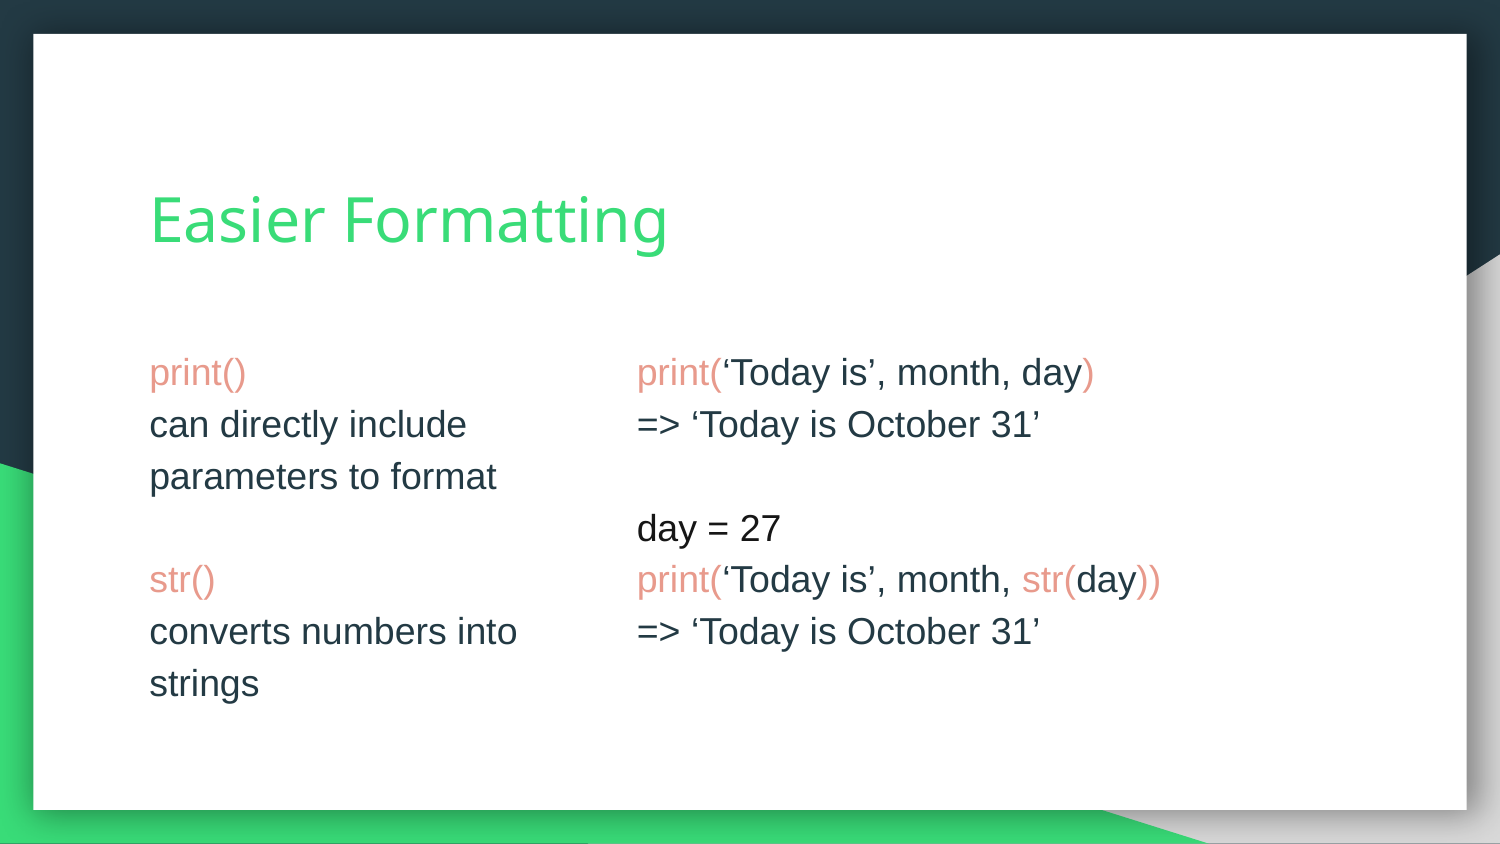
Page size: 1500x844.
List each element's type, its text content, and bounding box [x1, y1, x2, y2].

list print() can directly include parameters to format str() converts numbers into strings [134, 326, 576, 729]
list print(‘Today is’, month, day) => ‘Today is October 31’ day = 27 print(‘Today is’, month, str(day)) => ‘Today is October 31’ [603, 326, 1396, 729]
title Easier Formatting [134, 138, 1366, 296]
